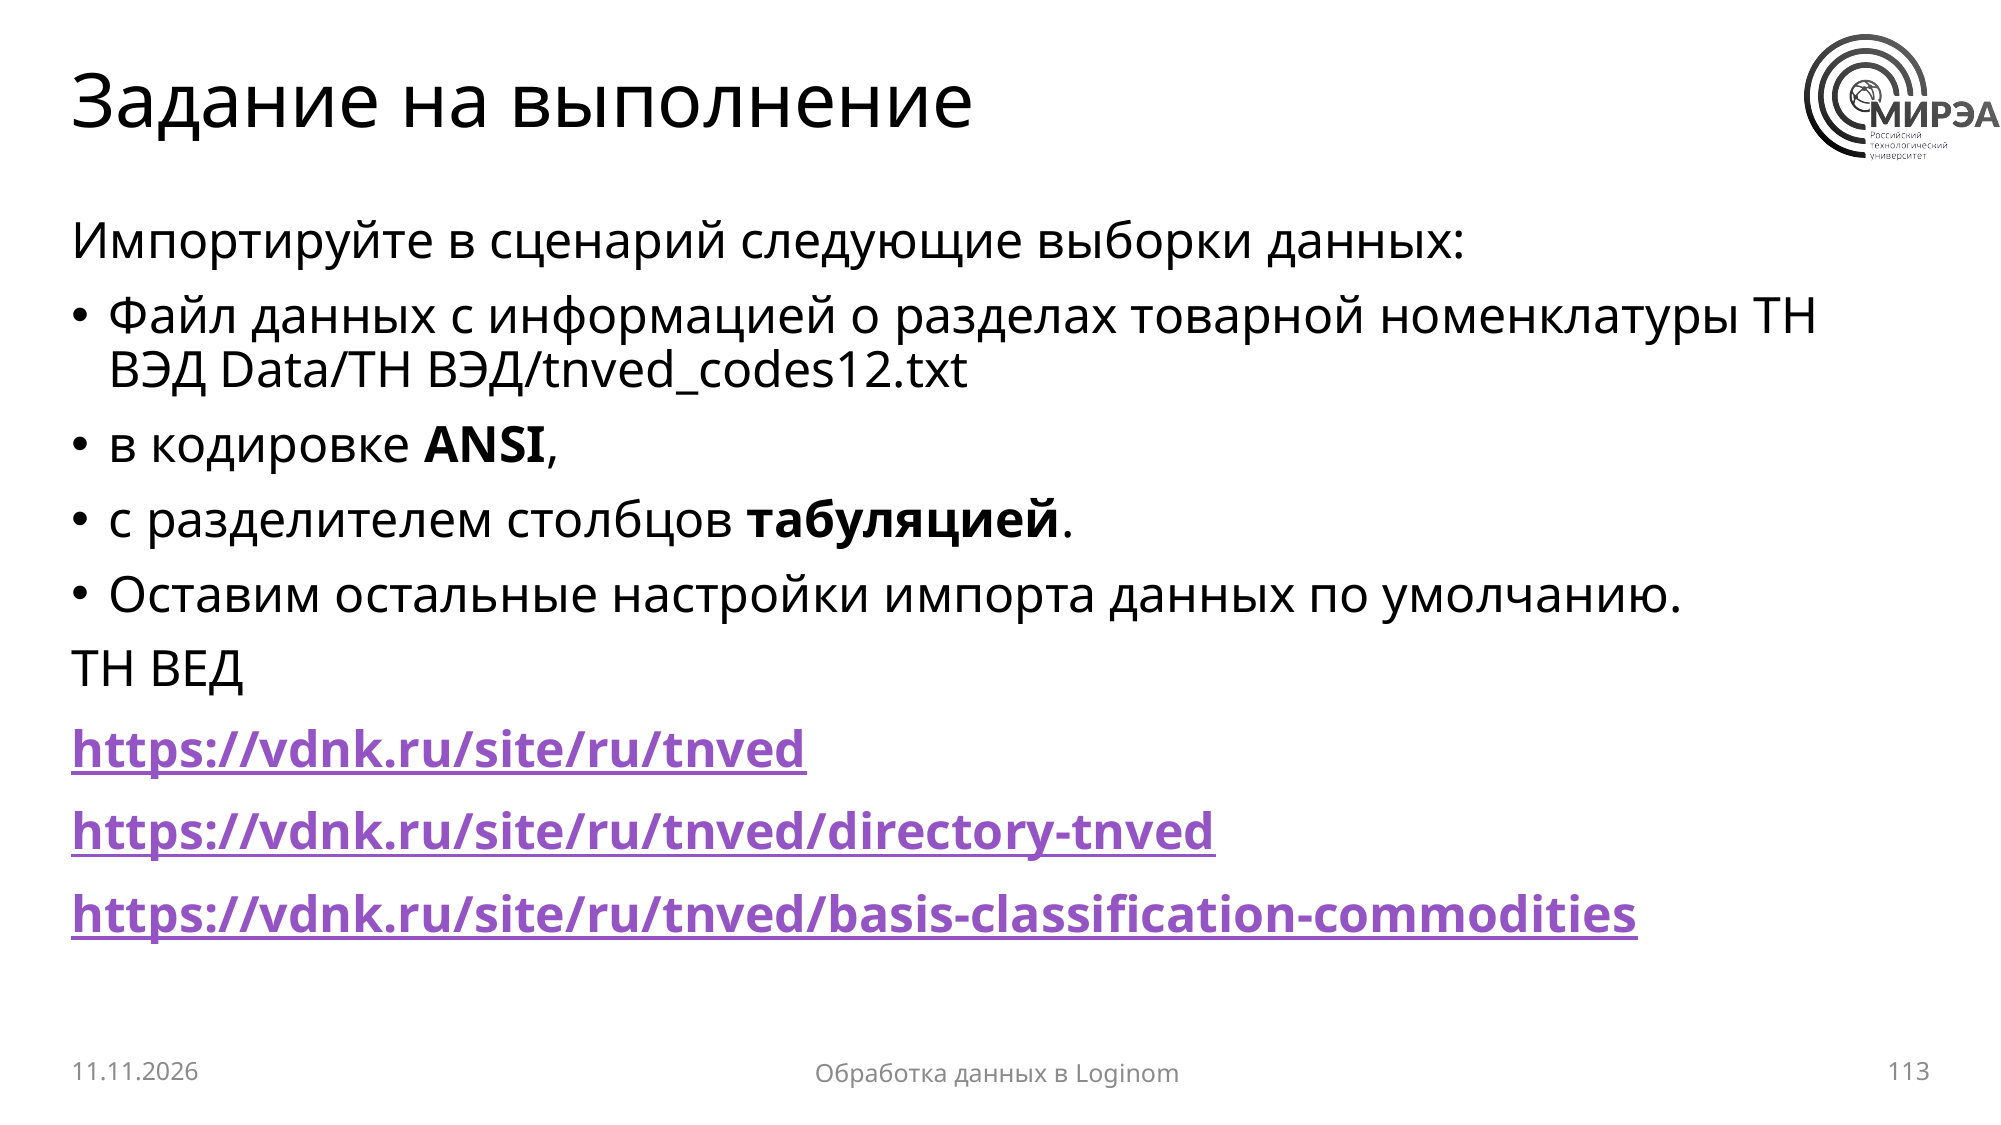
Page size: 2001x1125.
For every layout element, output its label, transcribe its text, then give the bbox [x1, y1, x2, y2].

footer Обработка данных в Loginom [572, 1042, 1423, 1103]
title Задание на выполнение [56, 22, 1784, 185]
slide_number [56, 1042, 507, 1103]
picture [1804, 34, 2000, 161]
list Импортируйте в сценарий следующие выборки данных: Файл данных с информацией о разделах товарной номенклатуры ТН ВЭД Data/ТН ВЭД/tnved_codes12.txt в кодировке ANSI, с разделителем столбцов табуляцией. Оставим остальные настройки импорта данных по умолчанию. ТН ВЕД https://vdnk.ru/site/ru/tnved https://vdnk.ru/site/ru/tnved/directory-tnved https://vdnk.ru/site/ru/tnved/basis-classification-commodities [56, 208, 1945, 1024]
slide_number 113 [1494, 1042, 1945, 1103]
